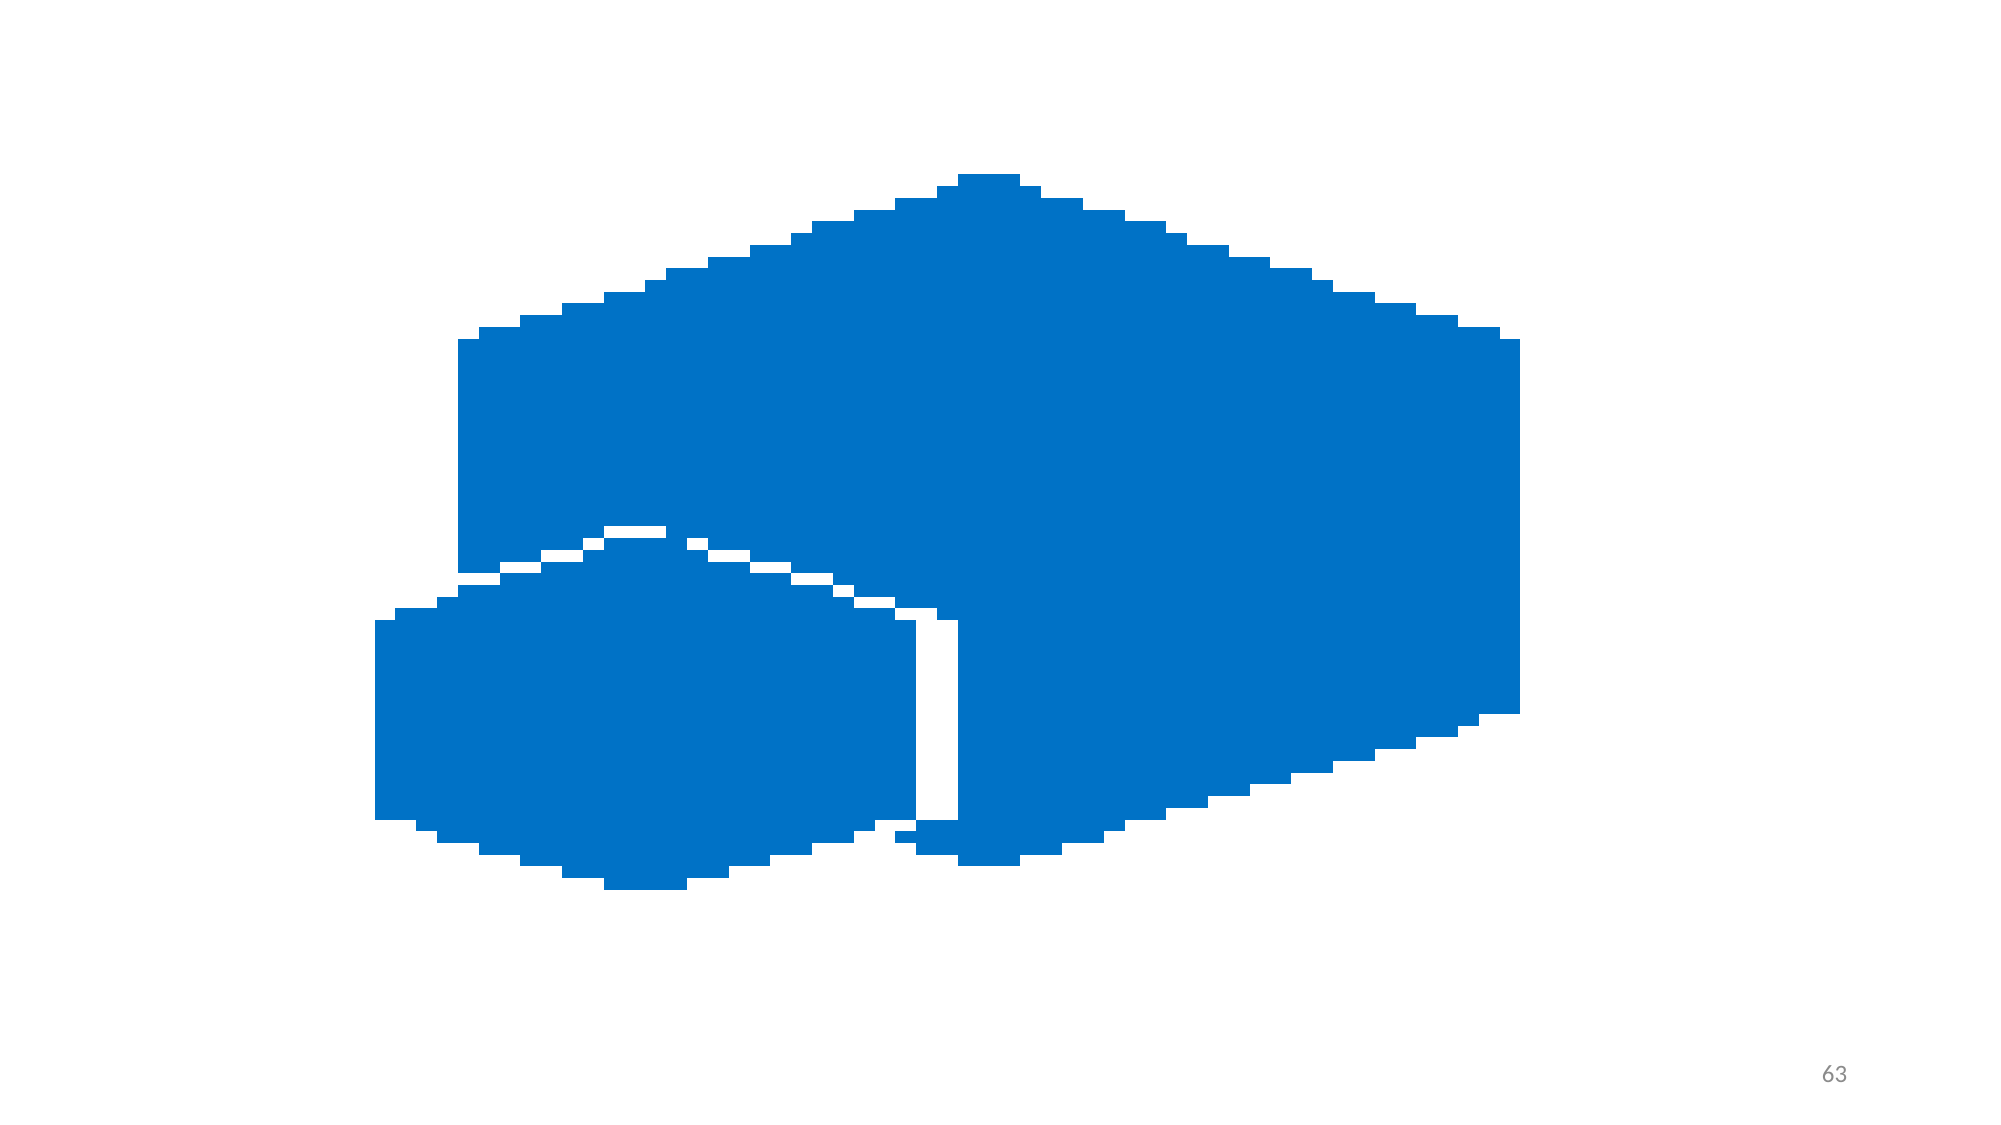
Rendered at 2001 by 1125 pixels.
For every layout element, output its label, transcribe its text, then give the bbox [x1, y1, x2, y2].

picture [0, 0, 2000, 1125]
slide_number 63 [1412, 1042, 1863, 1103]
